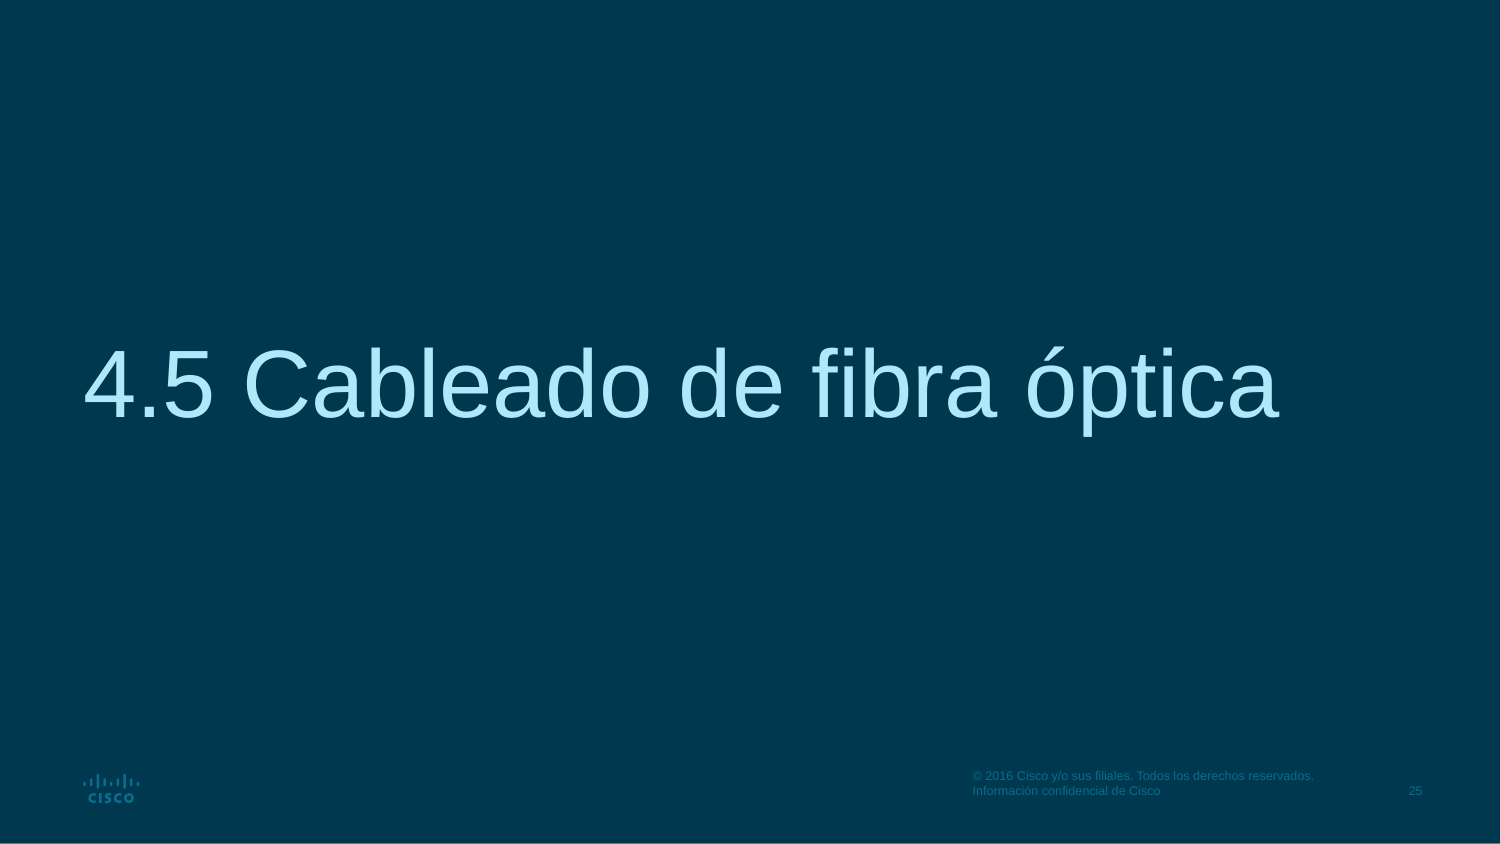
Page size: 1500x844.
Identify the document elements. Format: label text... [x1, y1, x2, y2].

title 4.5 Cableado de fibra óptica [68, 293, 1356, 446]
